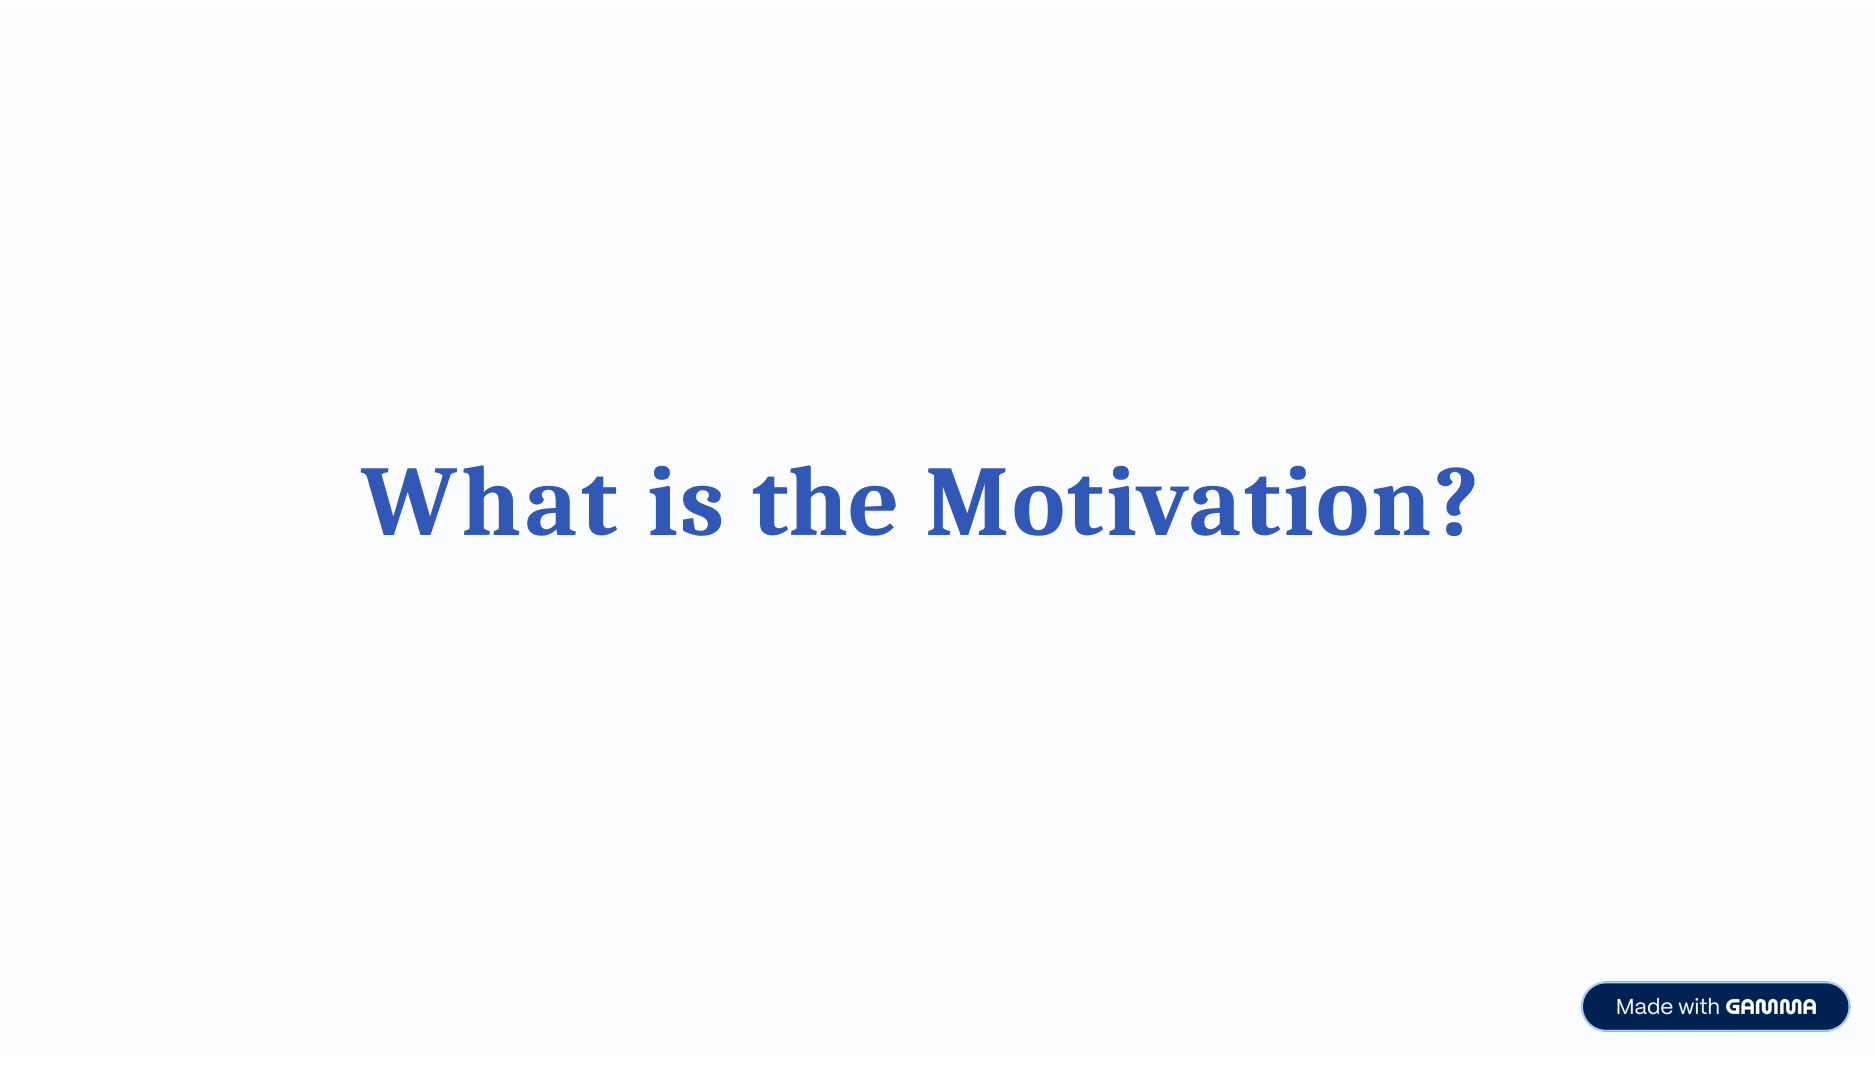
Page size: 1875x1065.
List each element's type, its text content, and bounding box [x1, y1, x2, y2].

picture [1571, 971, 1860, 1041]
title What is the Motivation? [359, 433, 1516, 614]
